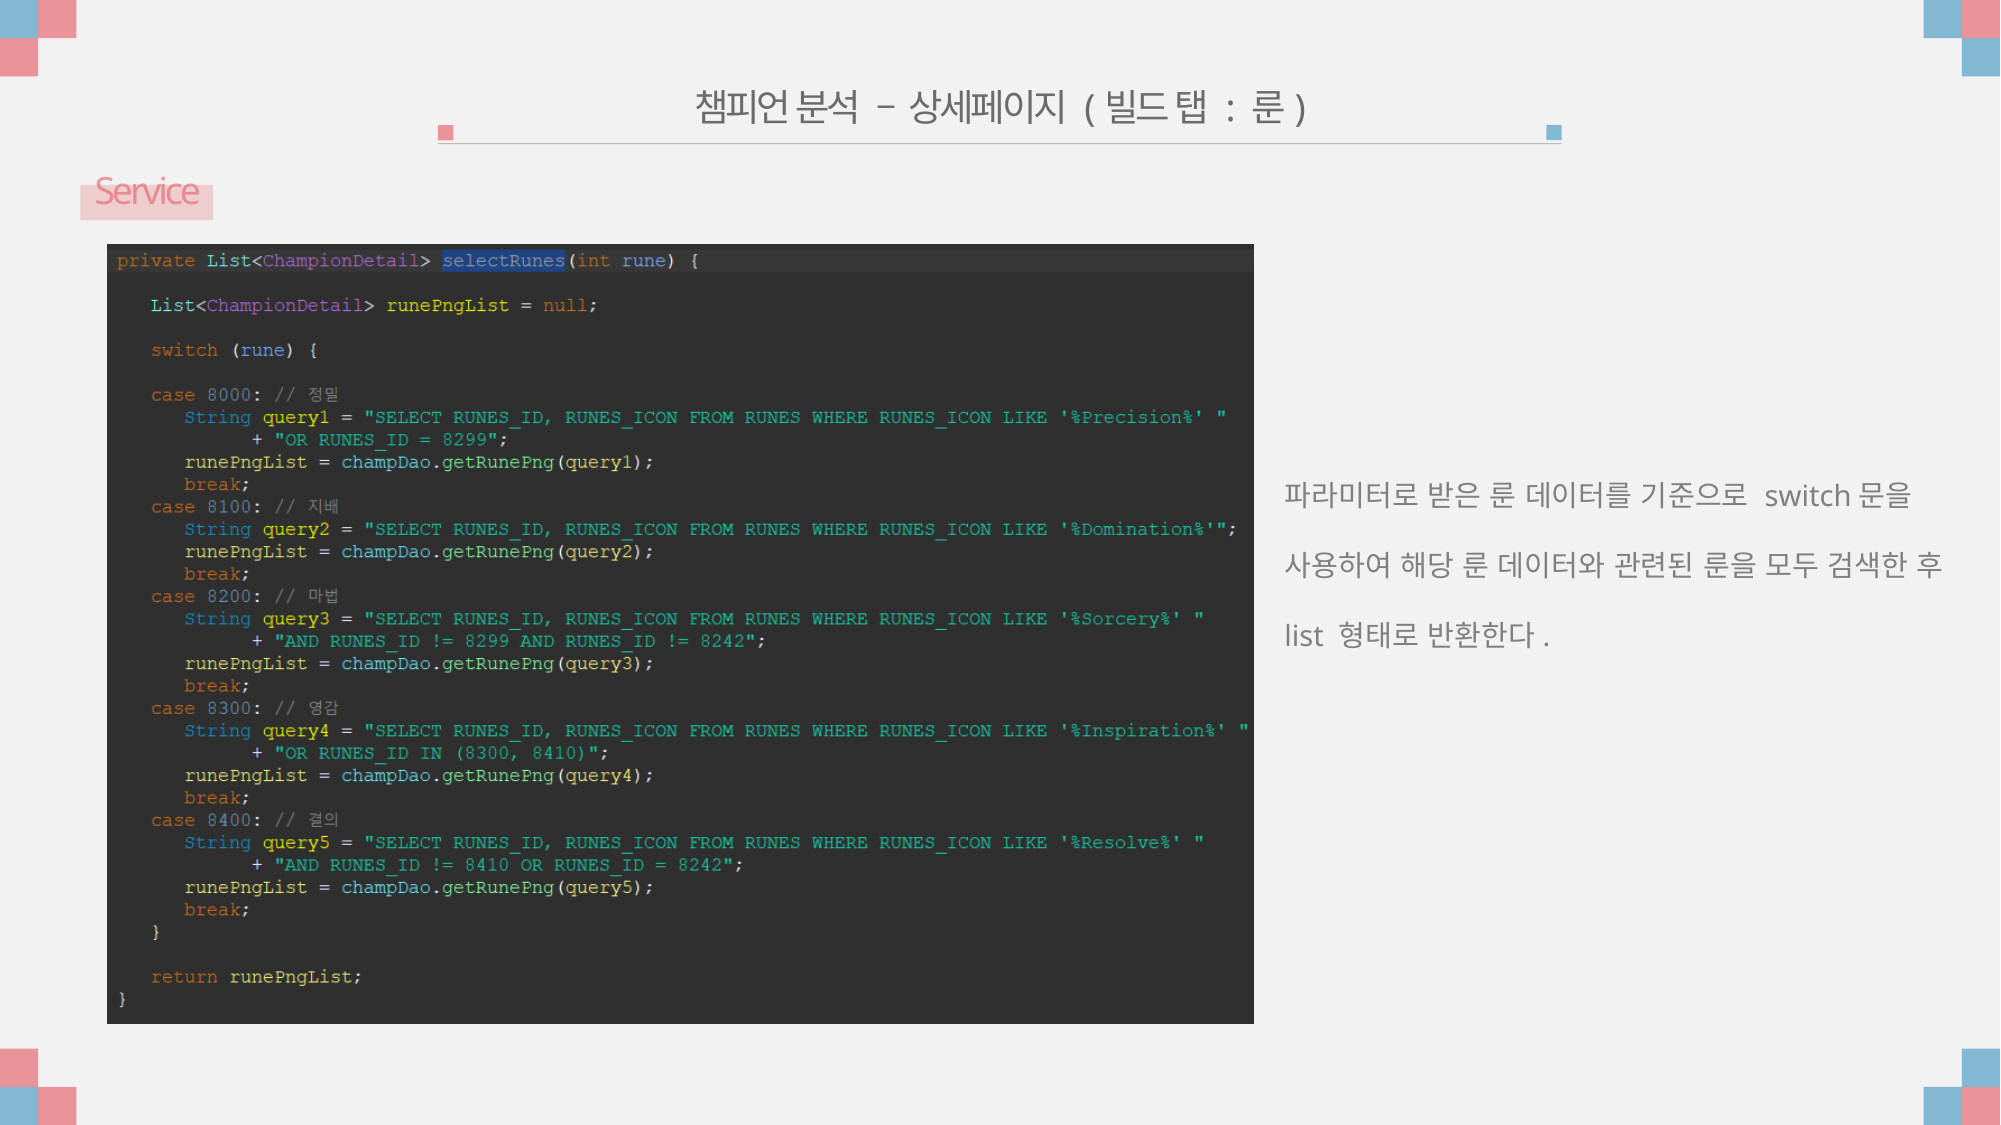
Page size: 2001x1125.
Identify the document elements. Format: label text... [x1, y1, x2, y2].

text_box [1961, 1048, 2000, 1088]
picture [107, 244, 1254, 1024]
text_box [37, 1086, 77, 1125]
text_box [37, 0, 77, 39]
text_box [1923, 1086, 1963, 1125]
text_box [0, 37, 39, 77]
text_box [1961, 37, 2000, 77]
text_box [1963, 0, 2000, 37]
text_box [0, 1048, 39, 1088]
text_box [437, 124, 455, 142]
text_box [18, 159, 277, 221]
text_box [1923, 0, 1963, 39]
text_box [0, 1088, 37, 1125]
text_box 챔피언 분석 – 상세페이지 (빌드 탭 : 룬) [679, 76, 1321, 137]
text_box [1545, 124, 1563, 141]
text_box 파라미터로 받은 룬 데이터를 기준으로 switch문을 사용하여 해당 룬 데이터와 관련된 룬을 모두 검색한 후 list 형태로 반환한다. [1269, 435, 1981, 660]
text_box [1963, 1088, 2000, 1125]
text_box [0, 0, 37, 37]
